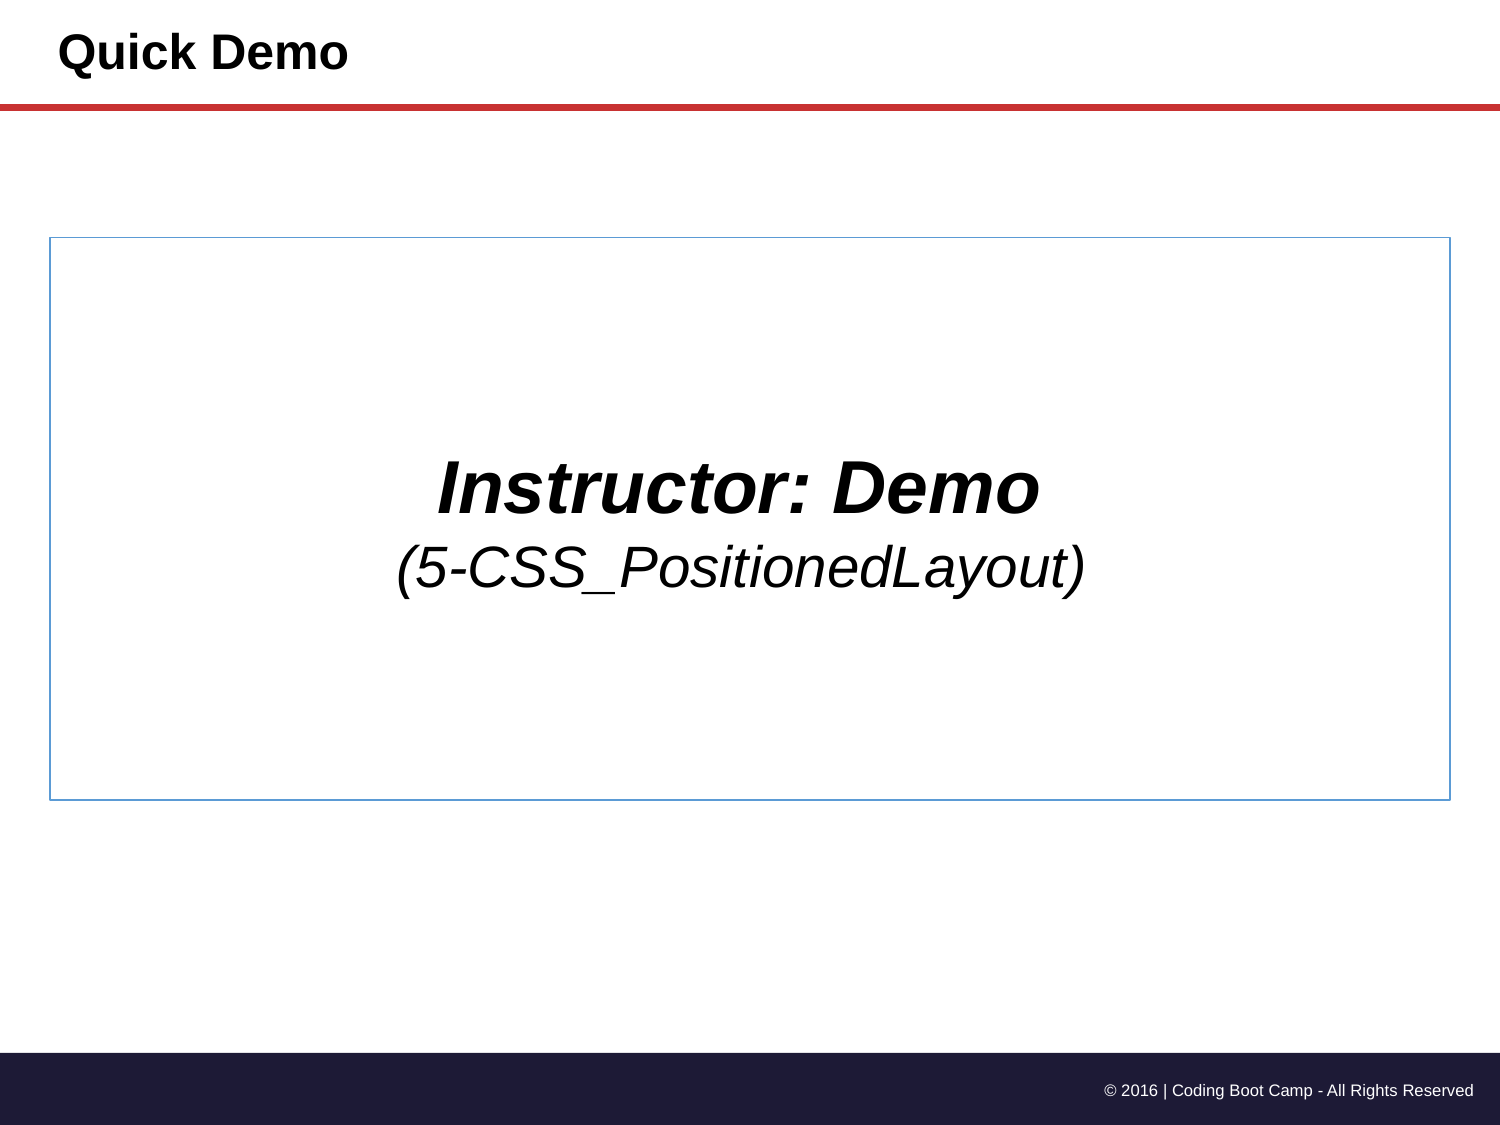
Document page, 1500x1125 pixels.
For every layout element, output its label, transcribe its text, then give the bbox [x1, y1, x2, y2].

text_box Instructor: Demo (5-CSS_PositionedLayout) [50, 237, 1450, 800]
title Quick Demo [50, 0, 948, 108]
